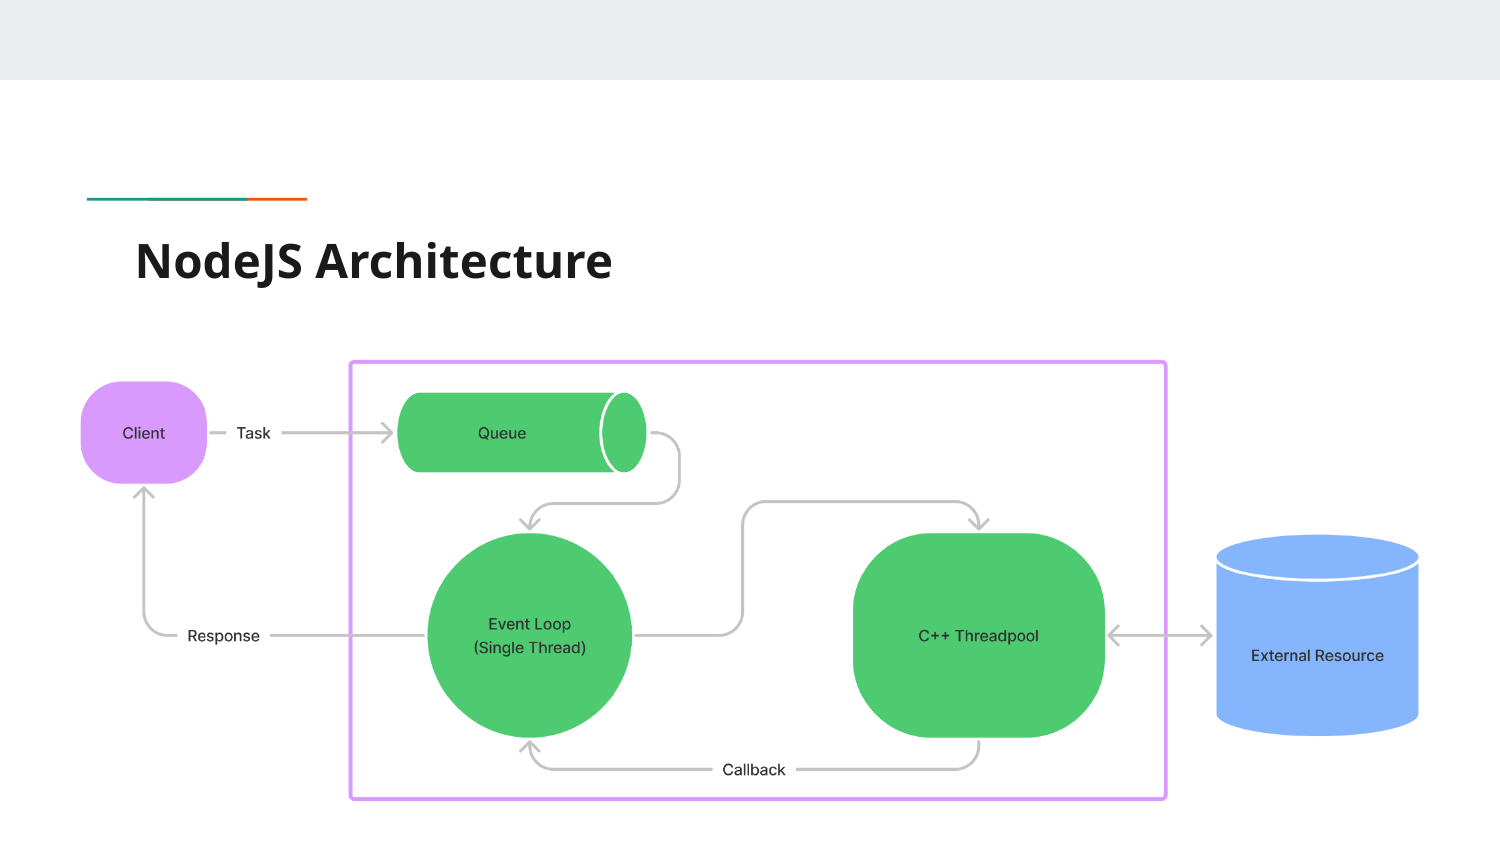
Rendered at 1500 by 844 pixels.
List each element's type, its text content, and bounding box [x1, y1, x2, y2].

title NodeJS Architecture [119, 216, 1381, 305]
picture [69, 328, 1431, 819]
